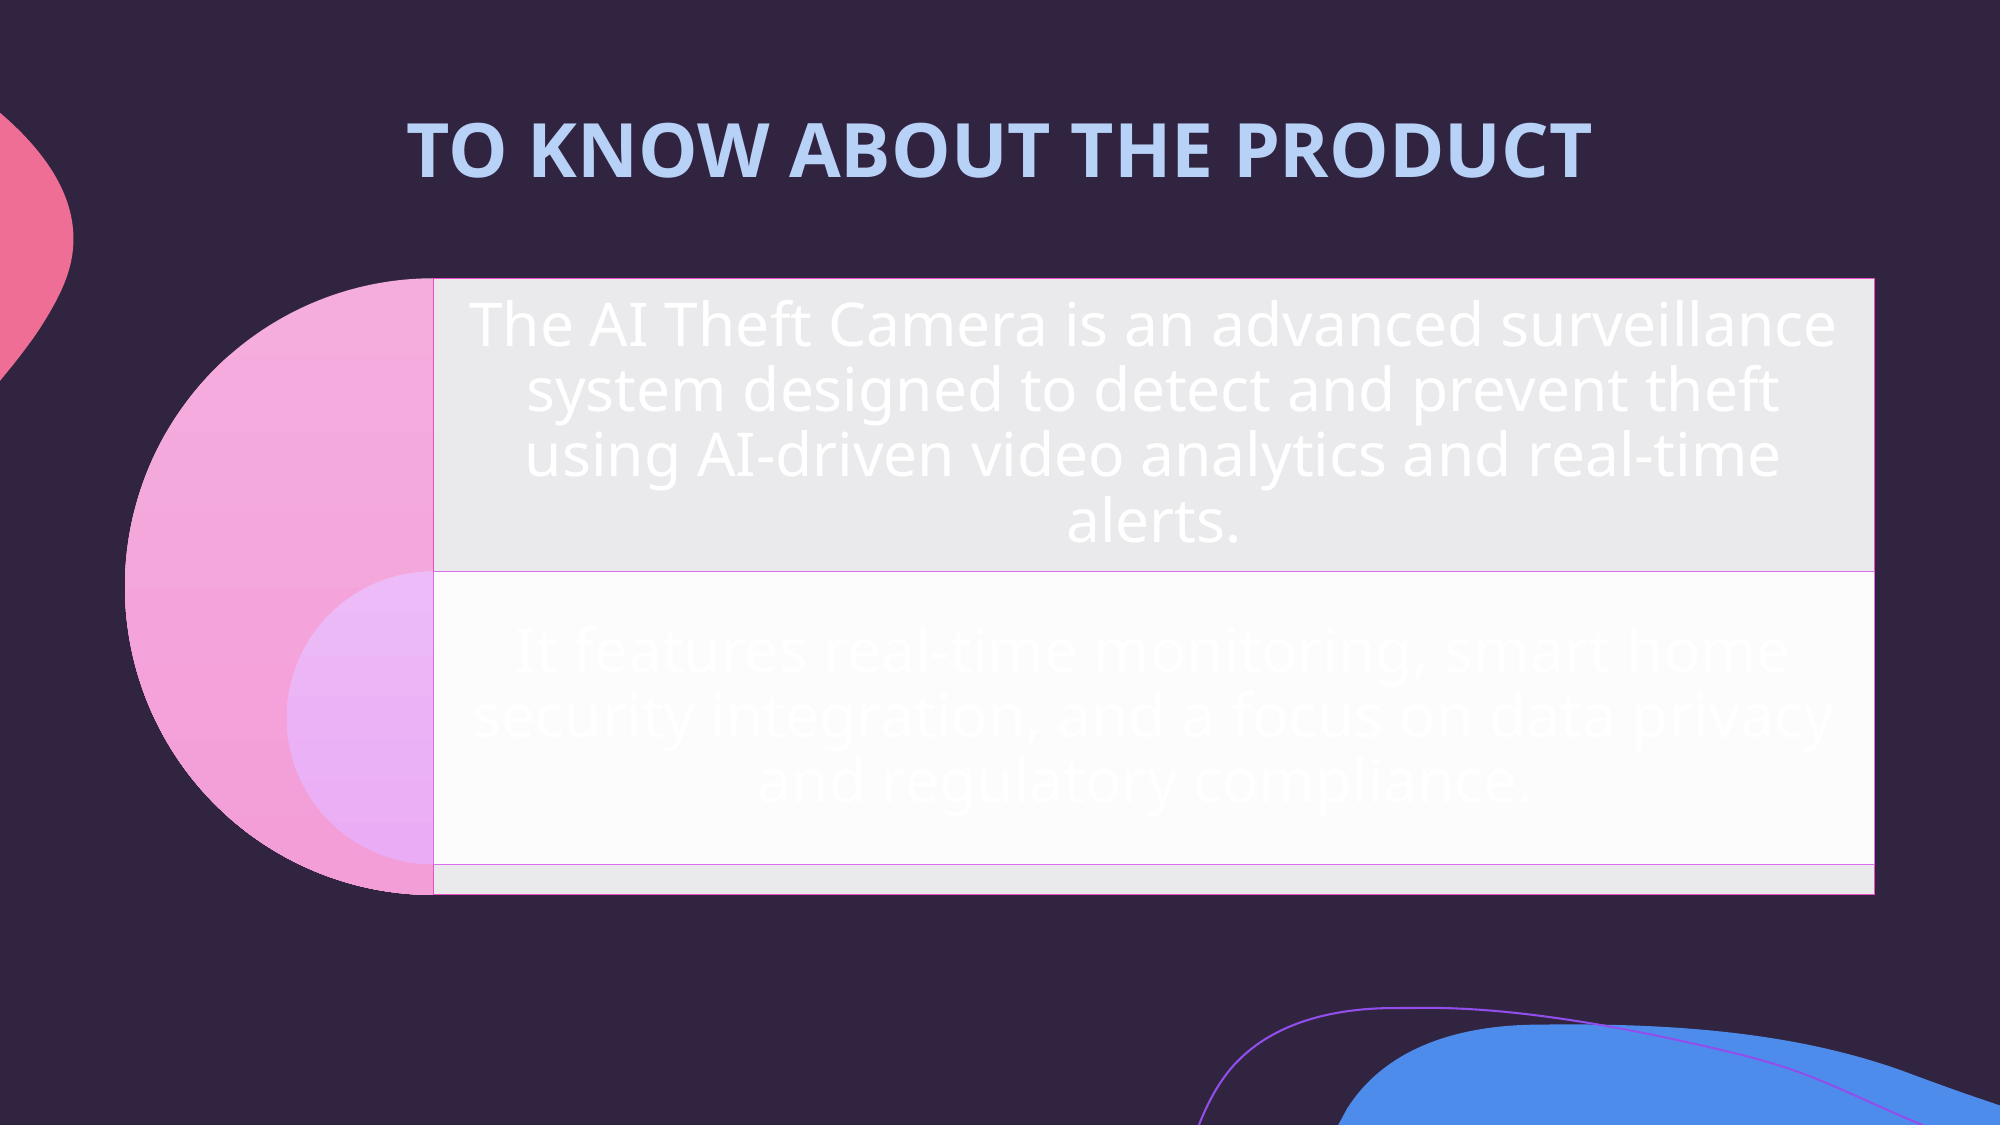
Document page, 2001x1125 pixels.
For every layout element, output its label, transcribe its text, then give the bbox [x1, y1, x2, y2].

title TO KNOW ABOUT THE PRODUCT [125, 65, 1875, 241]
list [124, 278, 1875, 895]
